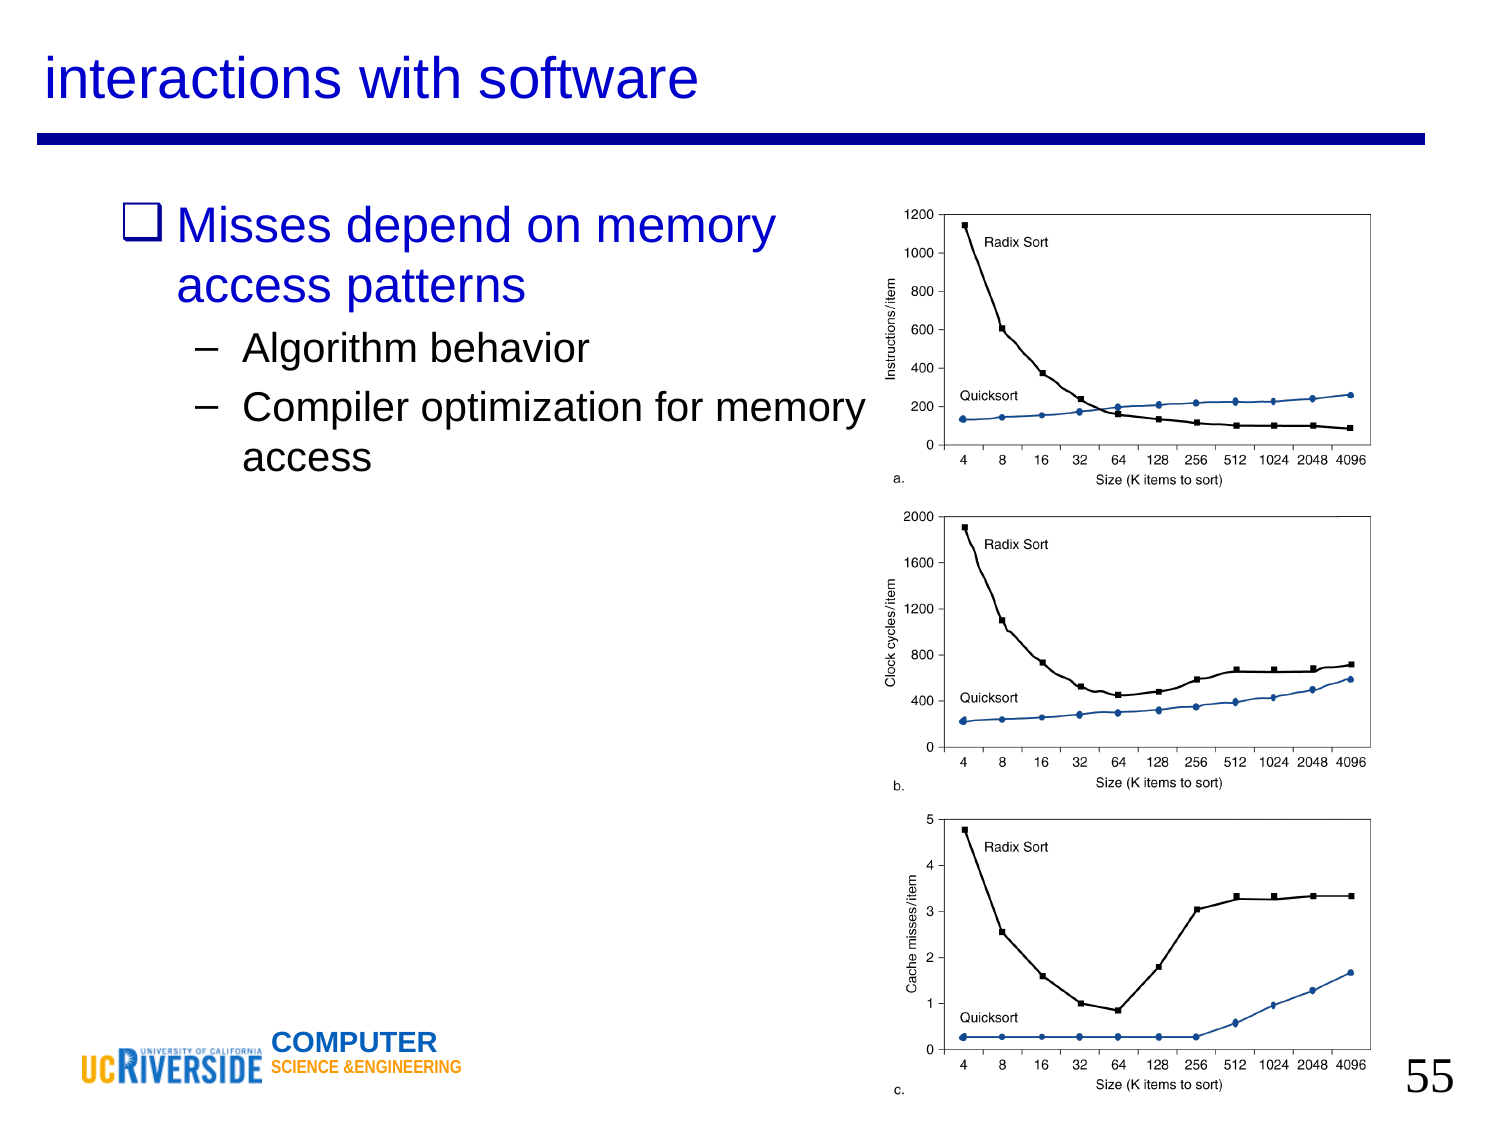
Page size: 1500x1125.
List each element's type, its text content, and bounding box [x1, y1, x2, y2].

picture [883, 207, 1371, 1097]
title interactions with software [36, 24, 1313, 125]
slide_number ‹#› [1397, 1035, 1465, 1125]
picture [82, 1034, 262, 1098]
list Misses depend on memory access patterns Algorithm behavior Compiler optimization for memory access [112, 185, 880, 1023]
